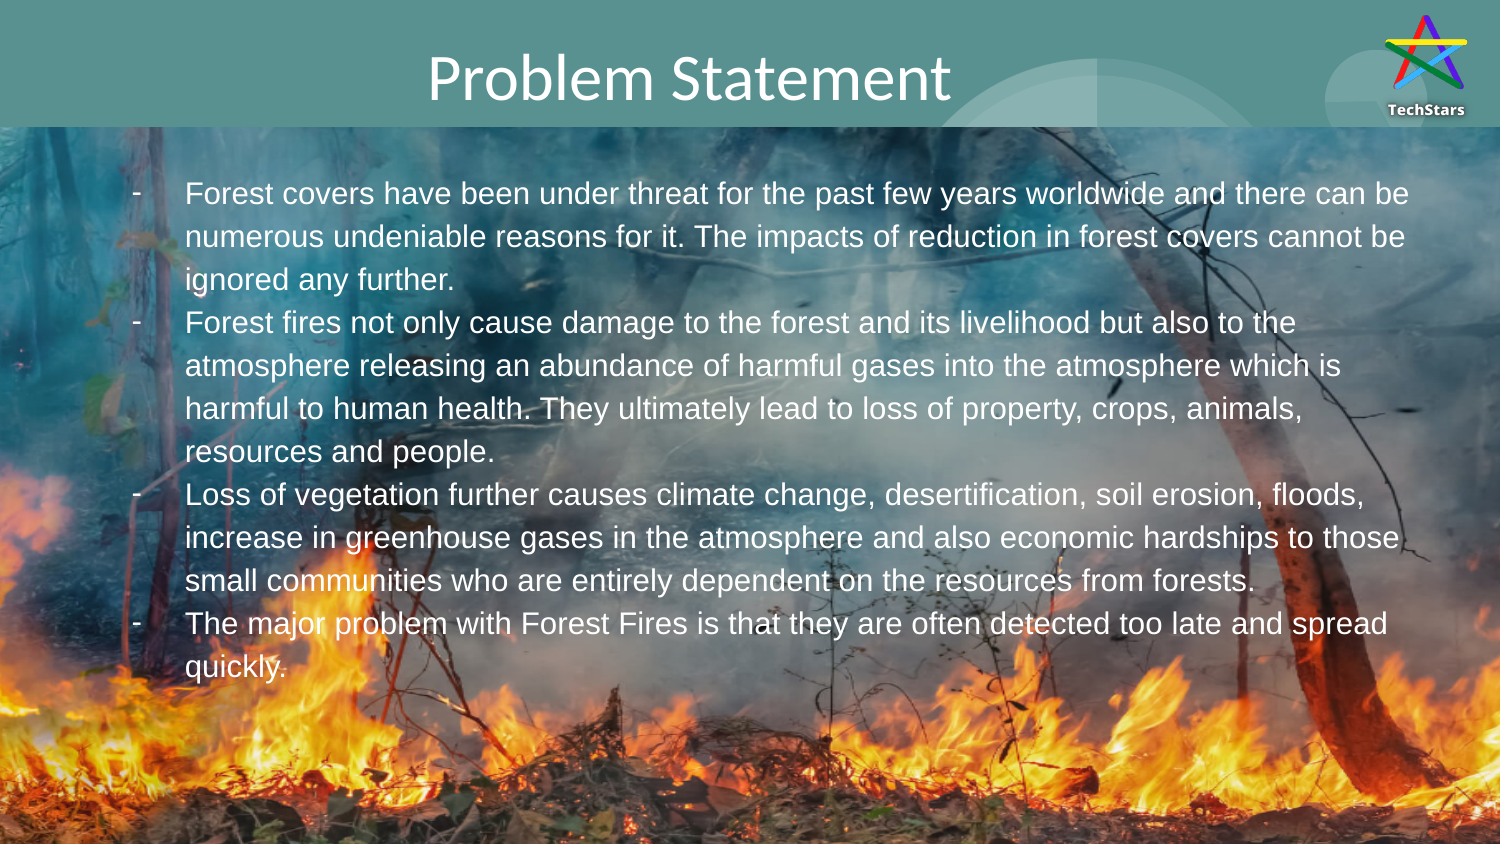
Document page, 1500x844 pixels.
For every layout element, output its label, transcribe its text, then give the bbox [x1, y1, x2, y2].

picture [0, 0, 1500, 844]
text_box Problem Statement [60, 18, 1320, 126]
